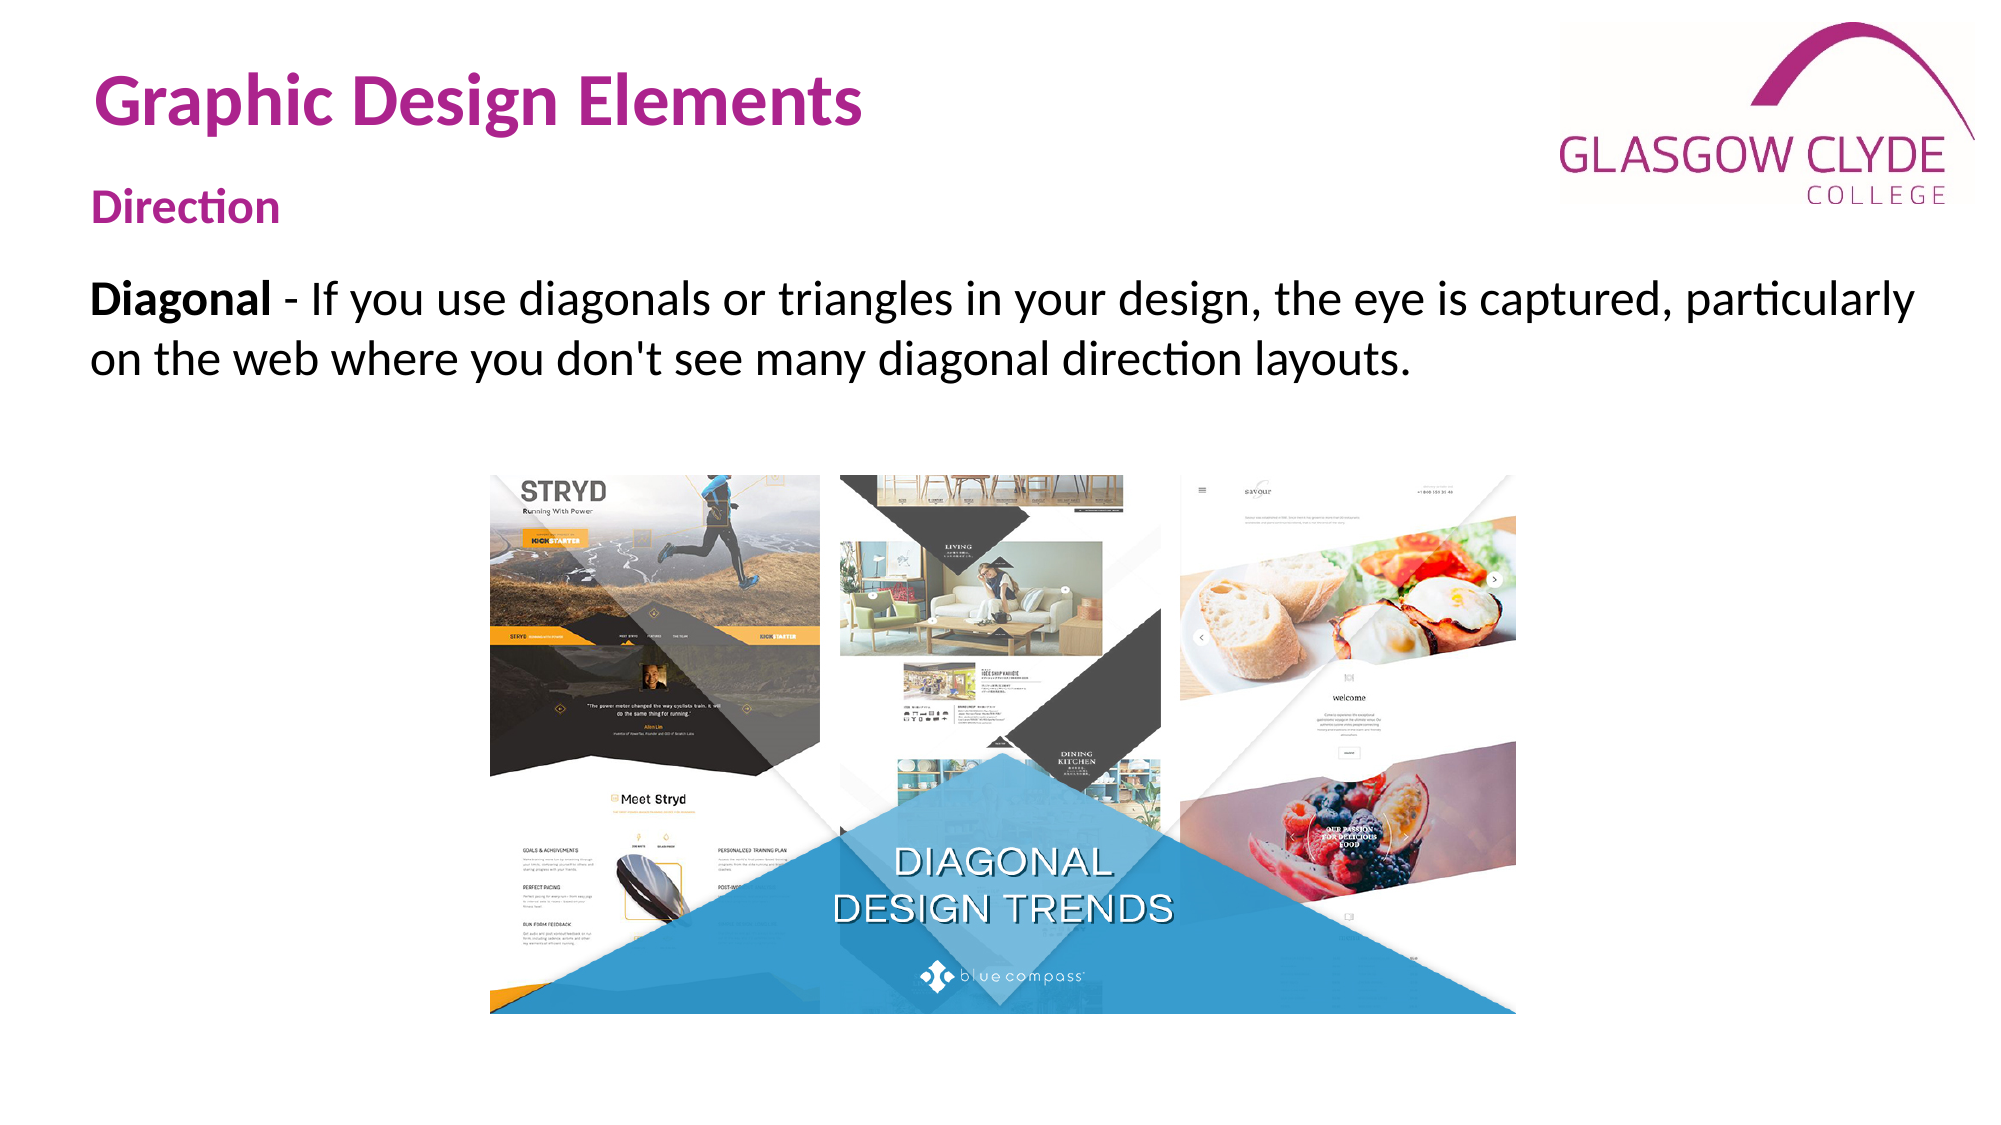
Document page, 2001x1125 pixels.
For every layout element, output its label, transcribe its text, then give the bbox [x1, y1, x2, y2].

picture [1560, 22, 1975, 204]
text_box Graphic Design Elements [79, 43, 880, 148]
picture [490, 475, 1516, 1014]
text_box Diagonal - If you use diagonals or triangles in your design, the eye is captured, particularly on the web where you don't see many diagonal direction layouts. [74, 258, 1932, 394]
text_box Direction [76, 165, 297, 241]
